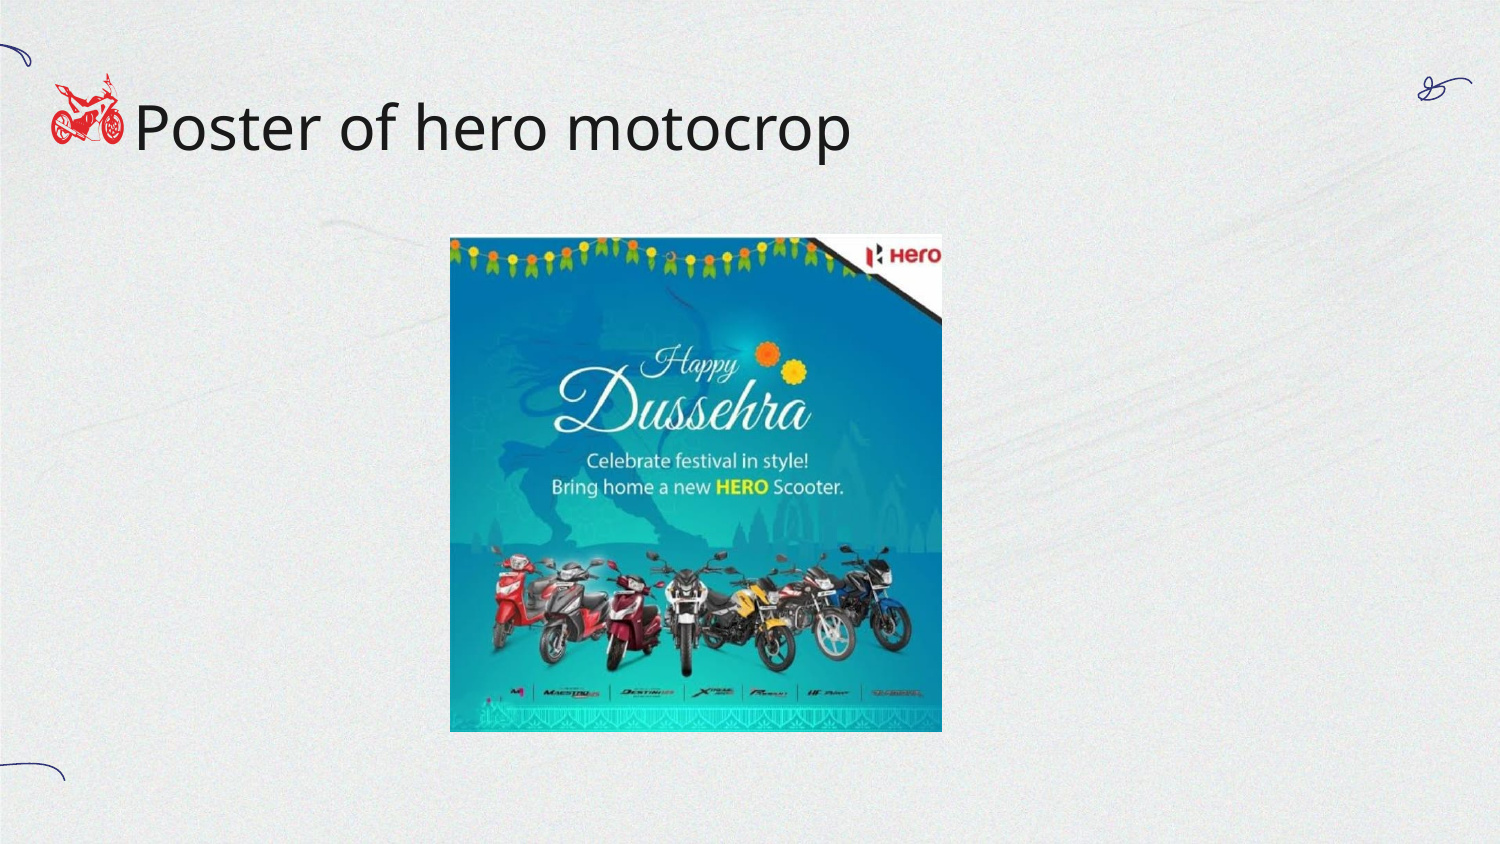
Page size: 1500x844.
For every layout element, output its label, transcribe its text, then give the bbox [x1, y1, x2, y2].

title Poster of hero motocrop [118, 72, 1382, 167]
picture [0, 0, 1500, 844]
picture [21, 52, 29, 64]
